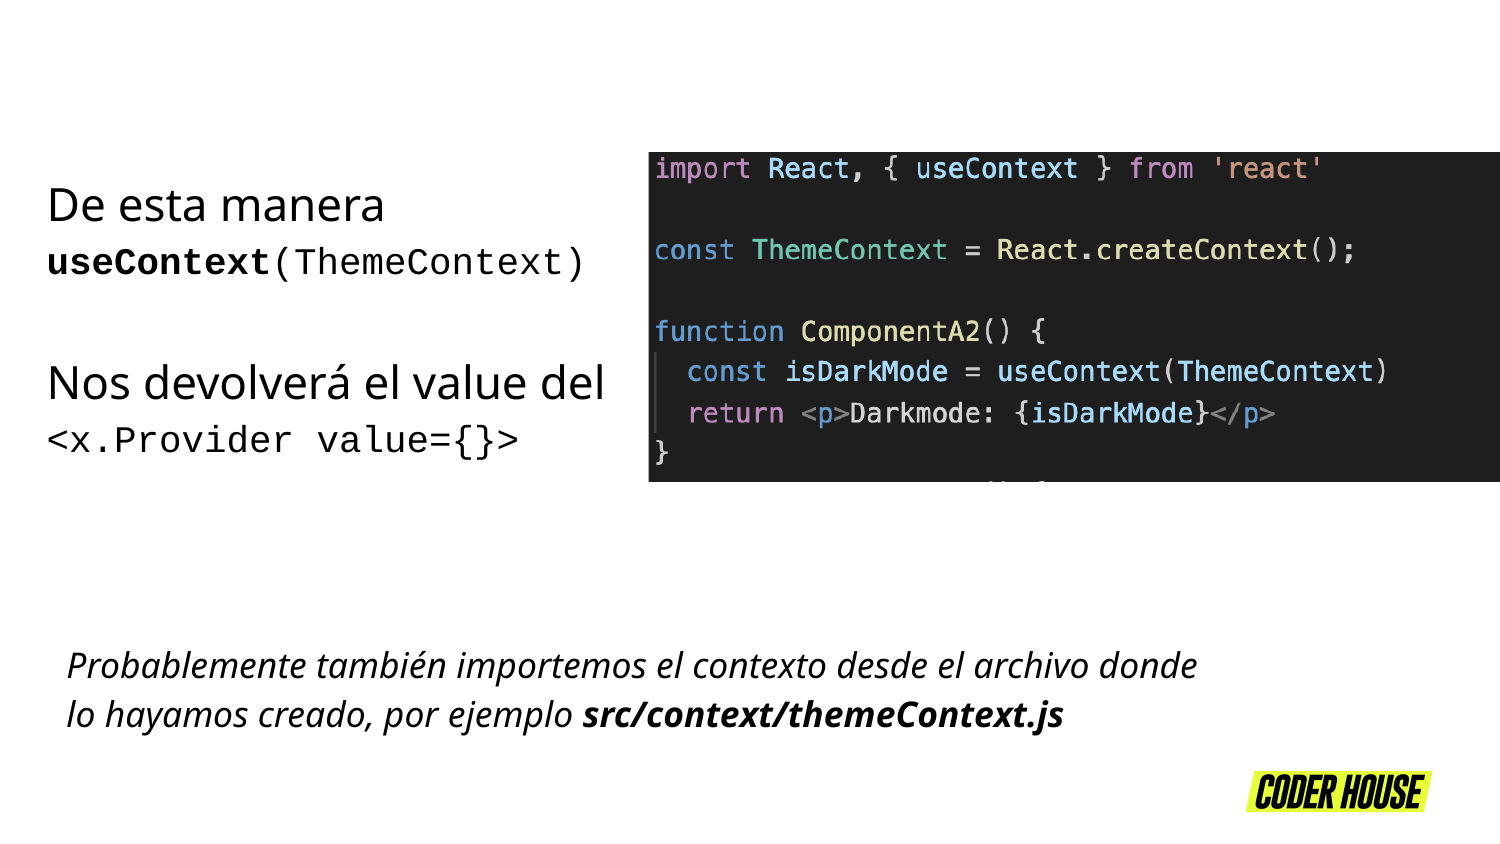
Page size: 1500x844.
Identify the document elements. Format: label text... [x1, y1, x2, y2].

text_box De esta manera useContext(ThemeContext) Nos devolverá el value del <x.Provider value={}> [31, 122, 649, 506]
picture [1241, 764, 1437, 819]
picture [648, 97, 1500, 482]
text_box Probablemente también importemos el contexto desde el archivo donde lo hayamos creado, por ejemplo src/context/themeContext.js [51, 636, 1242, 736]
